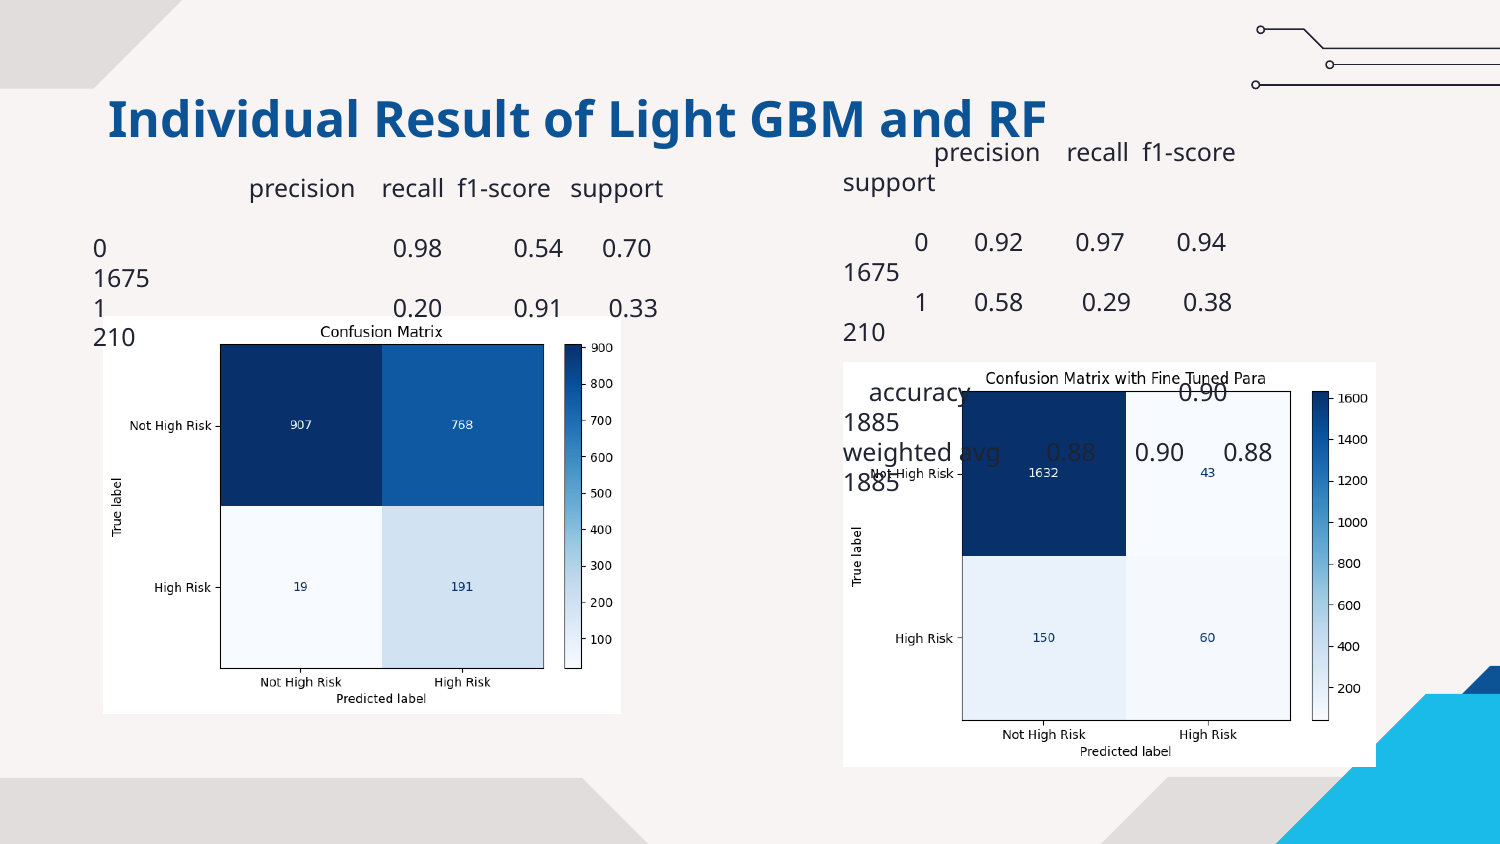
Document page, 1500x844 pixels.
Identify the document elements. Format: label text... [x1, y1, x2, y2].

picture [103, 315, 621, 714]
picture [842, 362, 1377, 767]
title Individual Result of Light GBM and RF [93, 72, 1357, 167]
text_box precision recall f1-score support 0 0.98 0.54 0.70 1675 1 0.20 0.91 0.33 210 [77, 157, 743, 325]
text_box precision recall f1-score support 0 0.92 0.97 0.94 1675 1 0.58 0.29 0.38 210 accuracy 0.90 1885 weighted avg 0.88 0.90 0.88 1885 [827, 121, 1338, 360]
